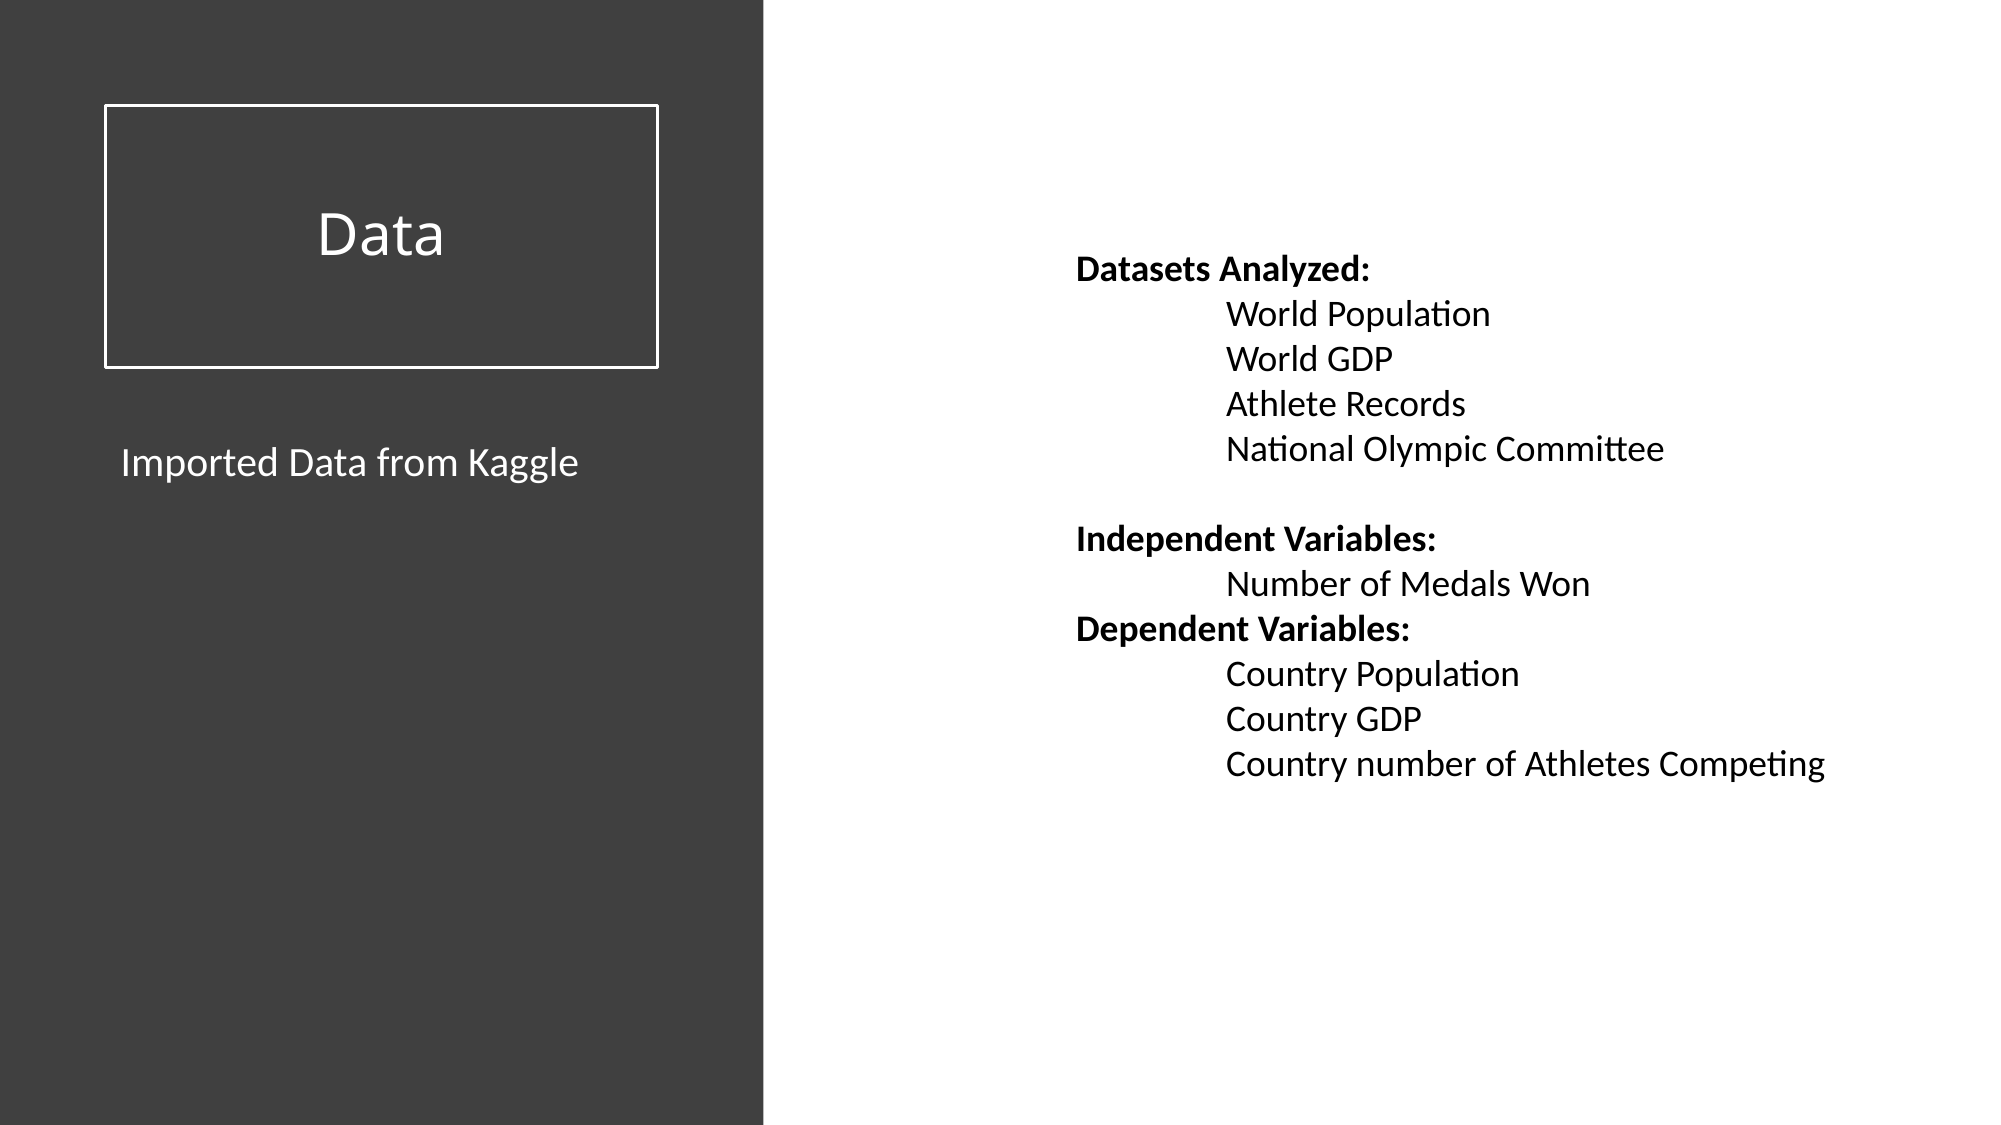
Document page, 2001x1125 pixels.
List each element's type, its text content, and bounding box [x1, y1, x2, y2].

list Imported Data from Kaggle [105, 432, 658, 994]
title Data [105, 105, 658, 368]
text_box Datasets Analyzed: World Population World GDP Athlete Records National Olympic Committee Independent Variables: Number of Medals Won Dependent Variables: Country Population Country GDP Country number of Athletes Competing [1061, 236, 1841, 792]
text_box [0, 0, 764, 1125]
